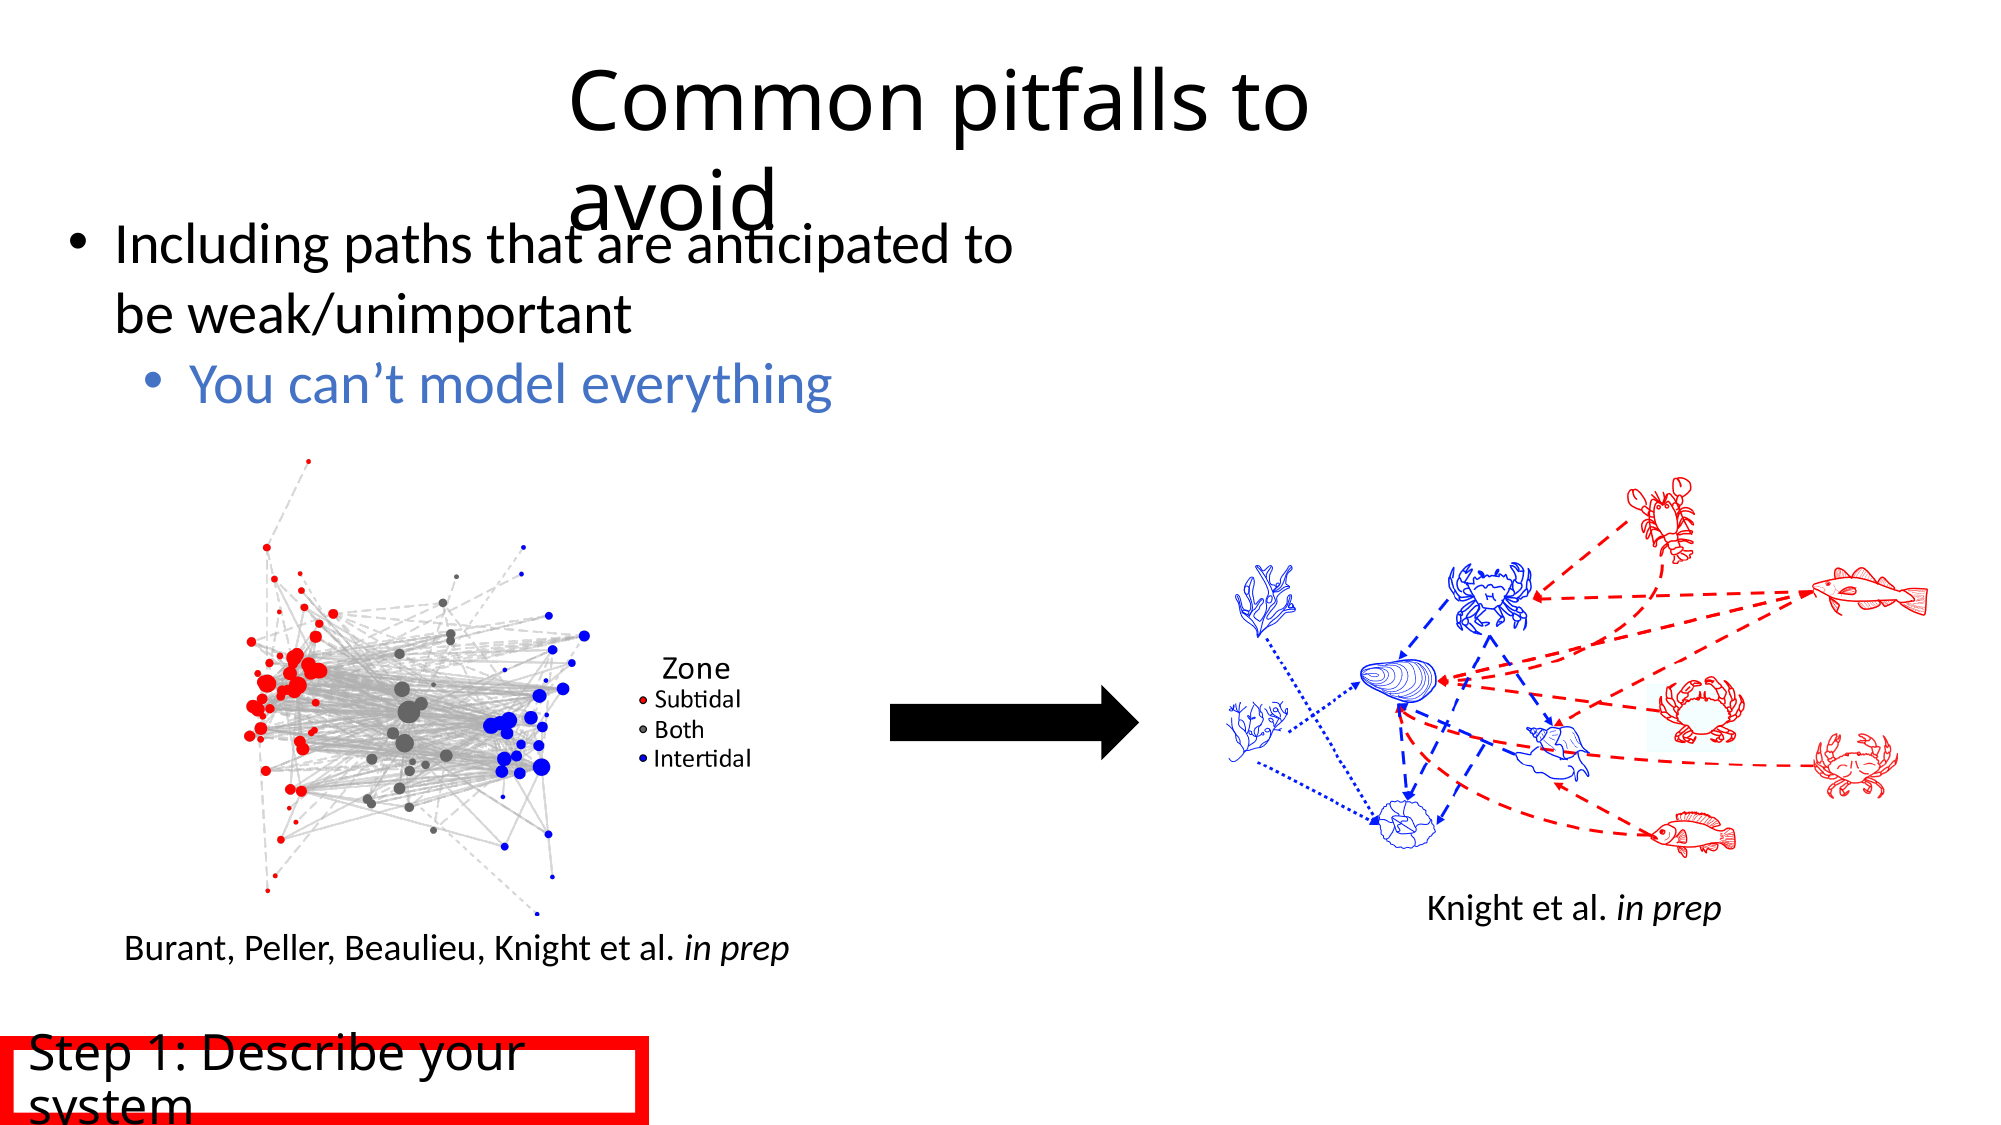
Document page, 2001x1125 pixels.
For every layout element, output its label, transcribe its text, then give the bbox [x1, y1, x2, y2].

picture [1216, 459, 1933, 867]
text_box [890, 684, 1140, 761]
text_box Common pitfalls to avoid [552, 39, 1447, 255]
text_box Burant, Peller, Beaulieu, Knight et al. in prep [109, 915, 805, 976]
text_box Including paths that are anticipated to be weak/unimportant You can’t model everything [53, 197, 1083, 423]
text_box Knight et al. in prep [1412, 875, 1737, 936]
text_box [0, 1036, 649, 1125]
picture [244, 459, 752, 916]
